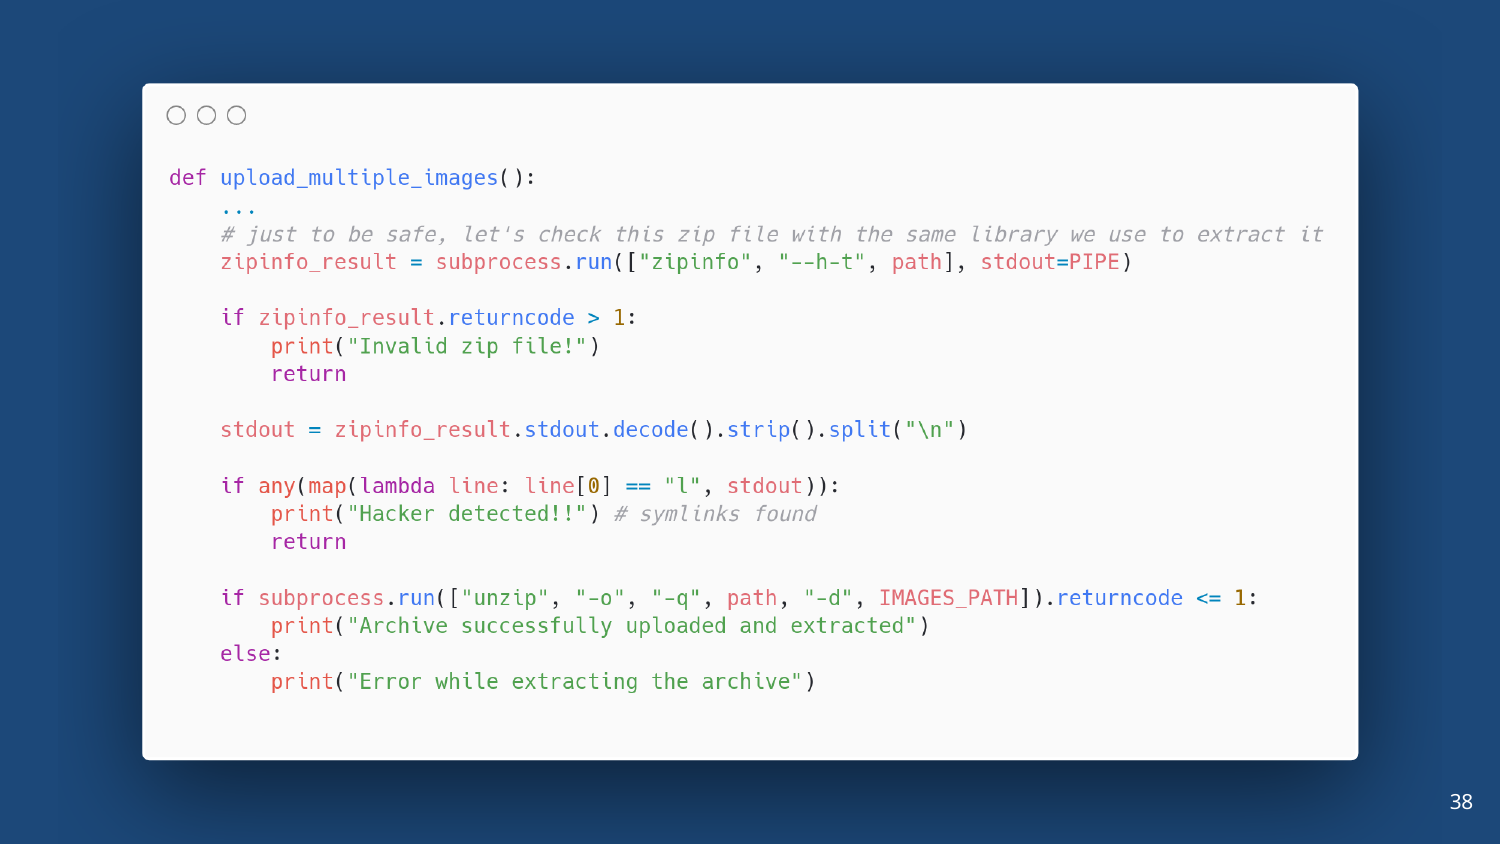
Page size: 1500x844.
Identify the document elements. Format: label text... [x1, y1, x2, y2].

picture [58, 0, 1442, 844]
slide_number ‹#› [1446, 770, 1489, 835]
